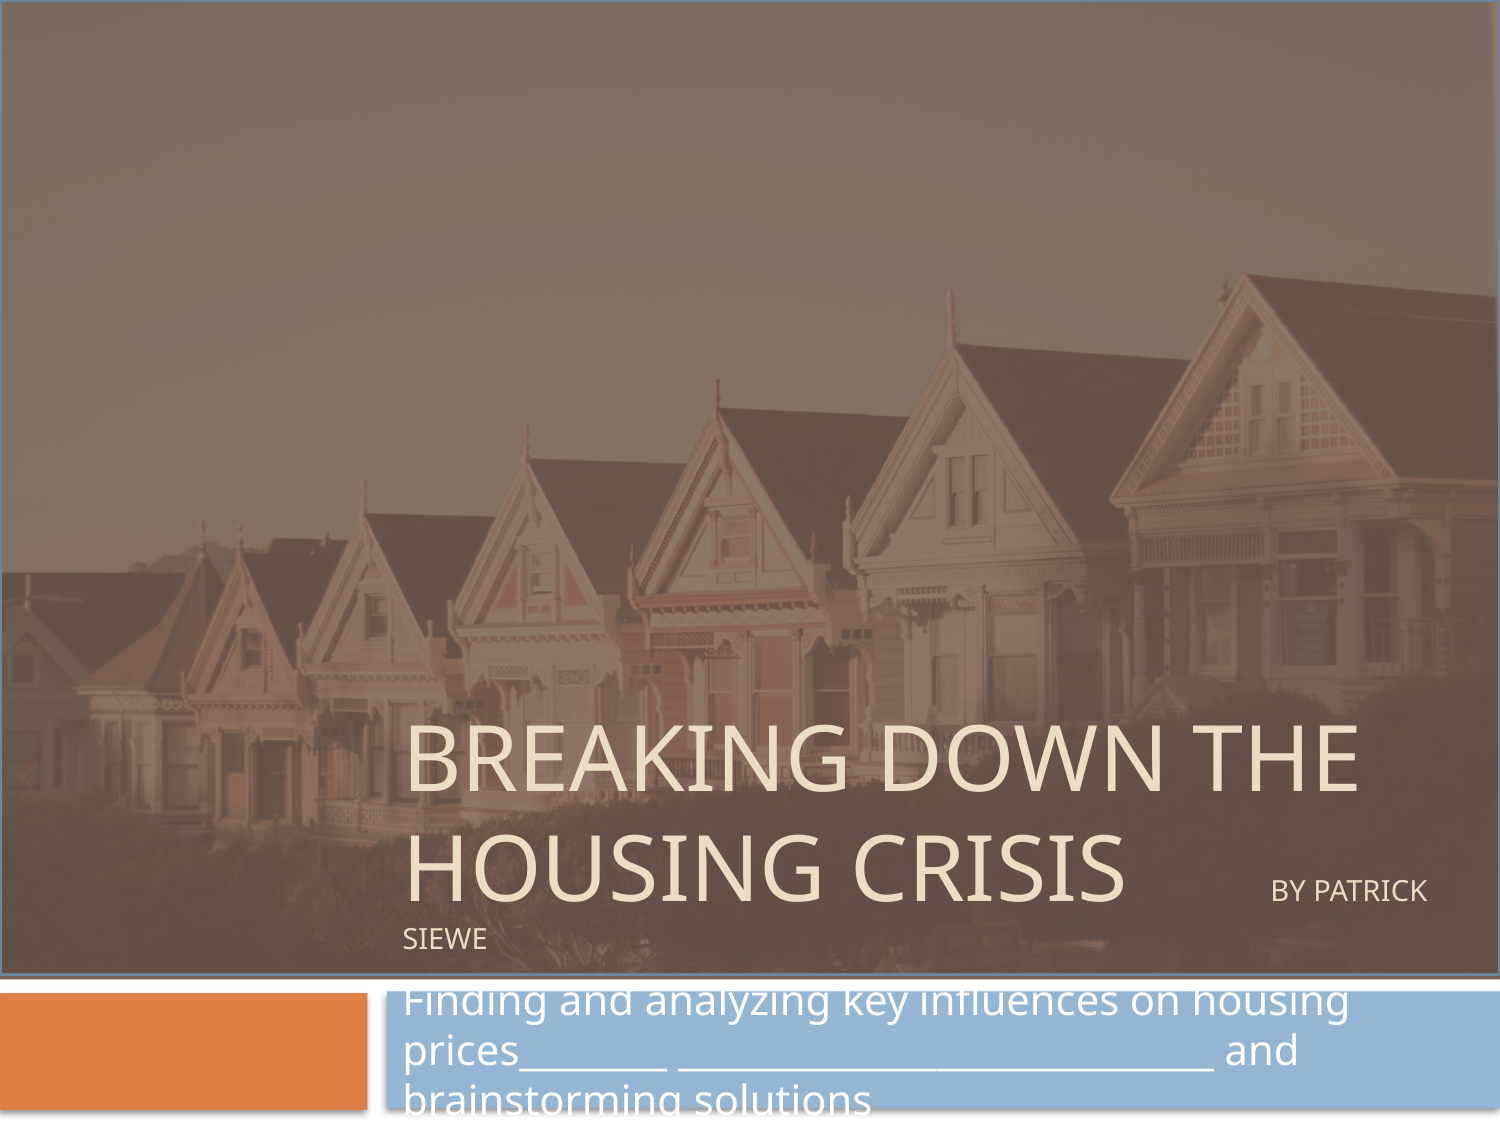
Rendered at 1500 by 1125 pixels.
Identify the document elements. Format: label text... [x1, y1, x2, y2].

title Breaking Down the Housing Crisis By Patrick siewe [387, 662, 1450, 963]
text_box [0, 0, 1500, 976]
subtitle Finding and analyzing key influences on housing prices________ _____________________________ and brainstorming solutions [387, 992, 1488, 1105]
